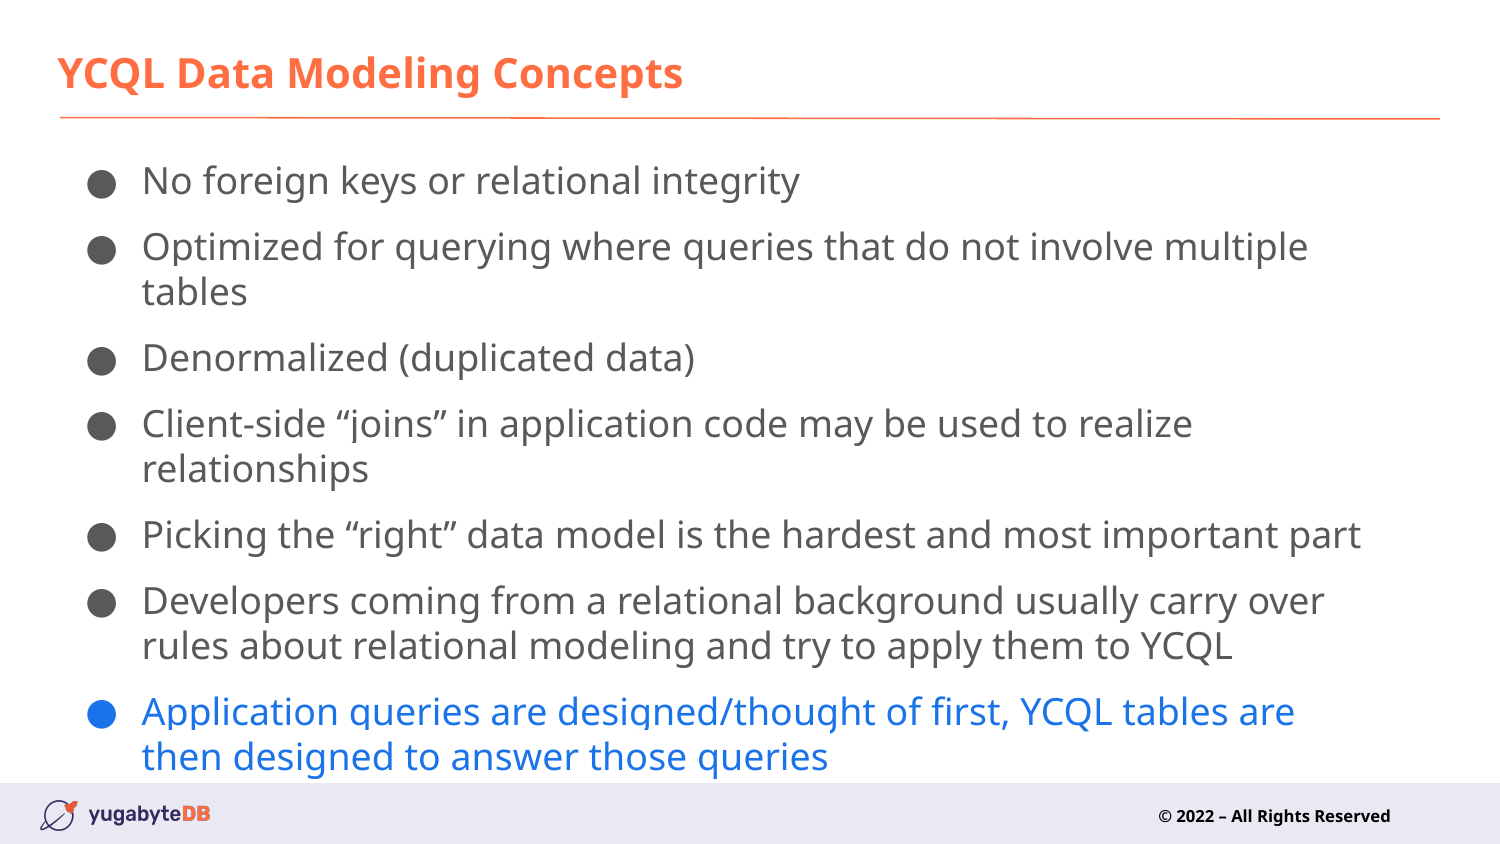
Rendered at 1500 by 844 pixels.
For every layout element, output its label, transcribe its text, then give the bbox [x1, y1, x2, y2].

text_box No foreign keys or relational integrity Optimized for querying where queries that do not involve multiple tables Denormalized (duplicated data) Client-side “joins” in application code may be used to realize relationships Picking the “right” data model is the hardest and most important part Developers coming from a relational background usually carry over rules about relational modeling and try to apply them to YCQL Application queries are designed/thought of first, YCQL tables are then designed to answer those queries [55, 151, 1397, 760]
picture [40, 800, 212, 831]
title YCQL Data Modeling Concepts [42, 31, 1458, 110]
